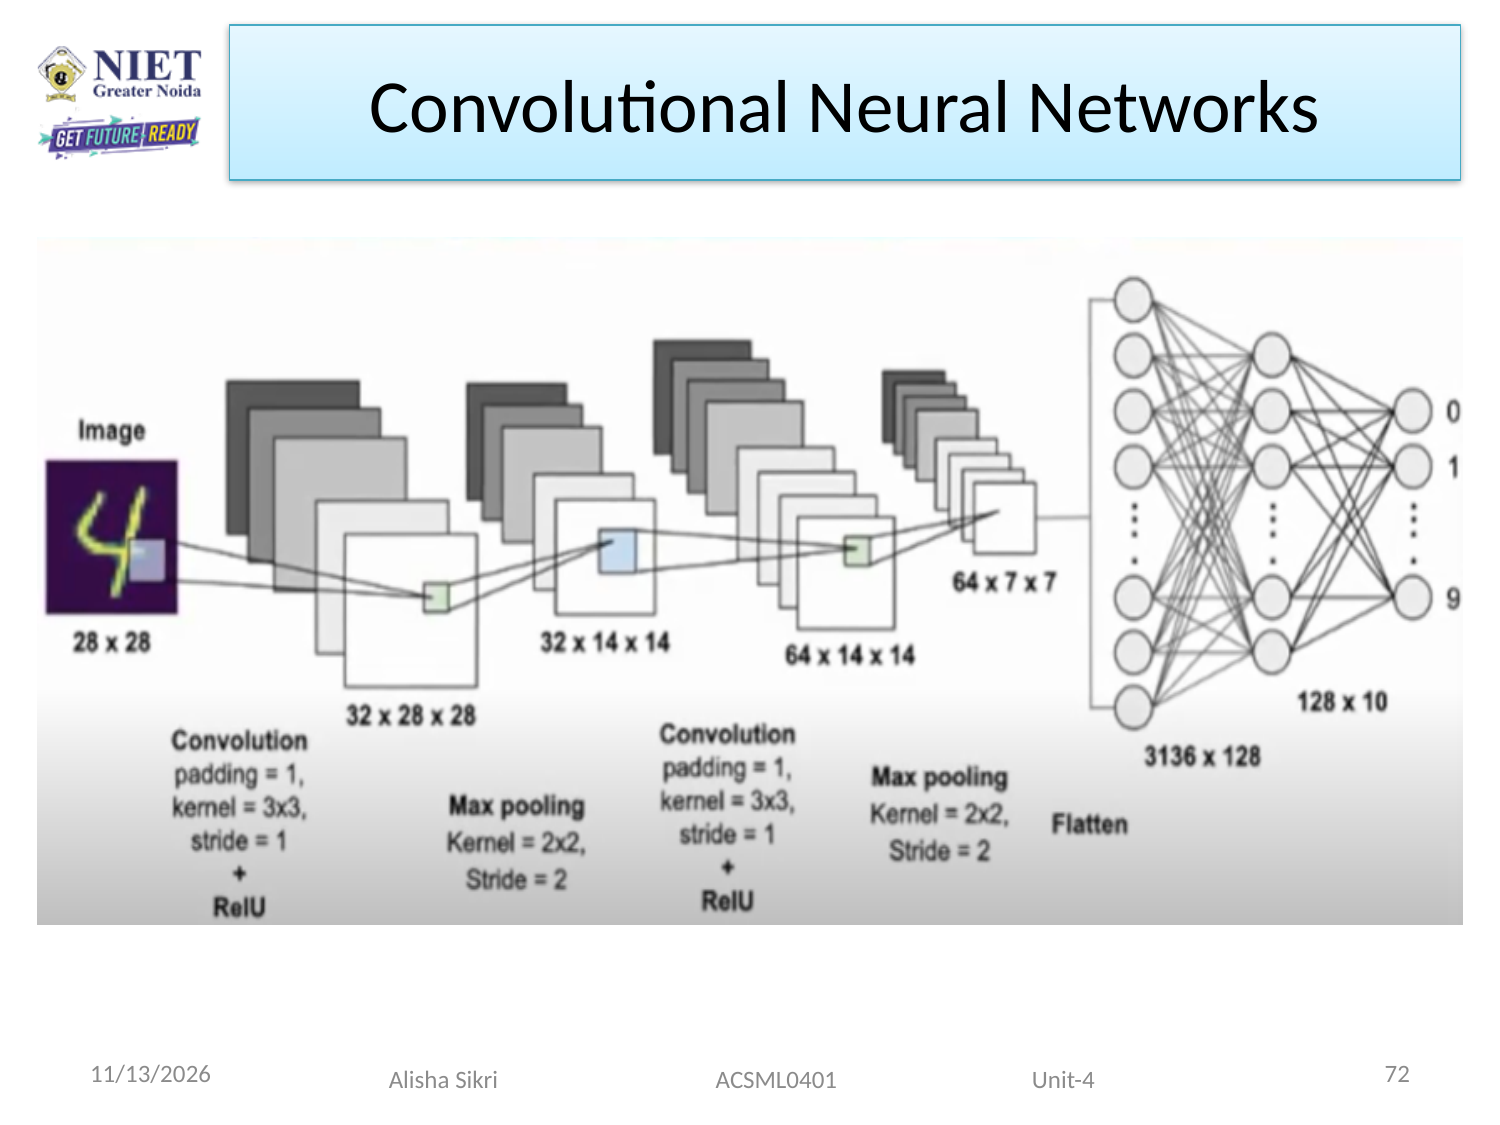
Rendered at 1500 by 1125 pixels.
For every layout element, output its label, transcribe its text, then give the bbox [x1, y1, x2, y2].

picture [37, 237, 1463, 926]
slide_number 72 [1074, 1042, 1425, 1103]
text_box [0, 24, 1461, 181]
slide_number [75, 1042, 425, 1103]
footer Alisha Sikri ACSML0401 Unit-4 [330, 1048, 1156, 1109]
